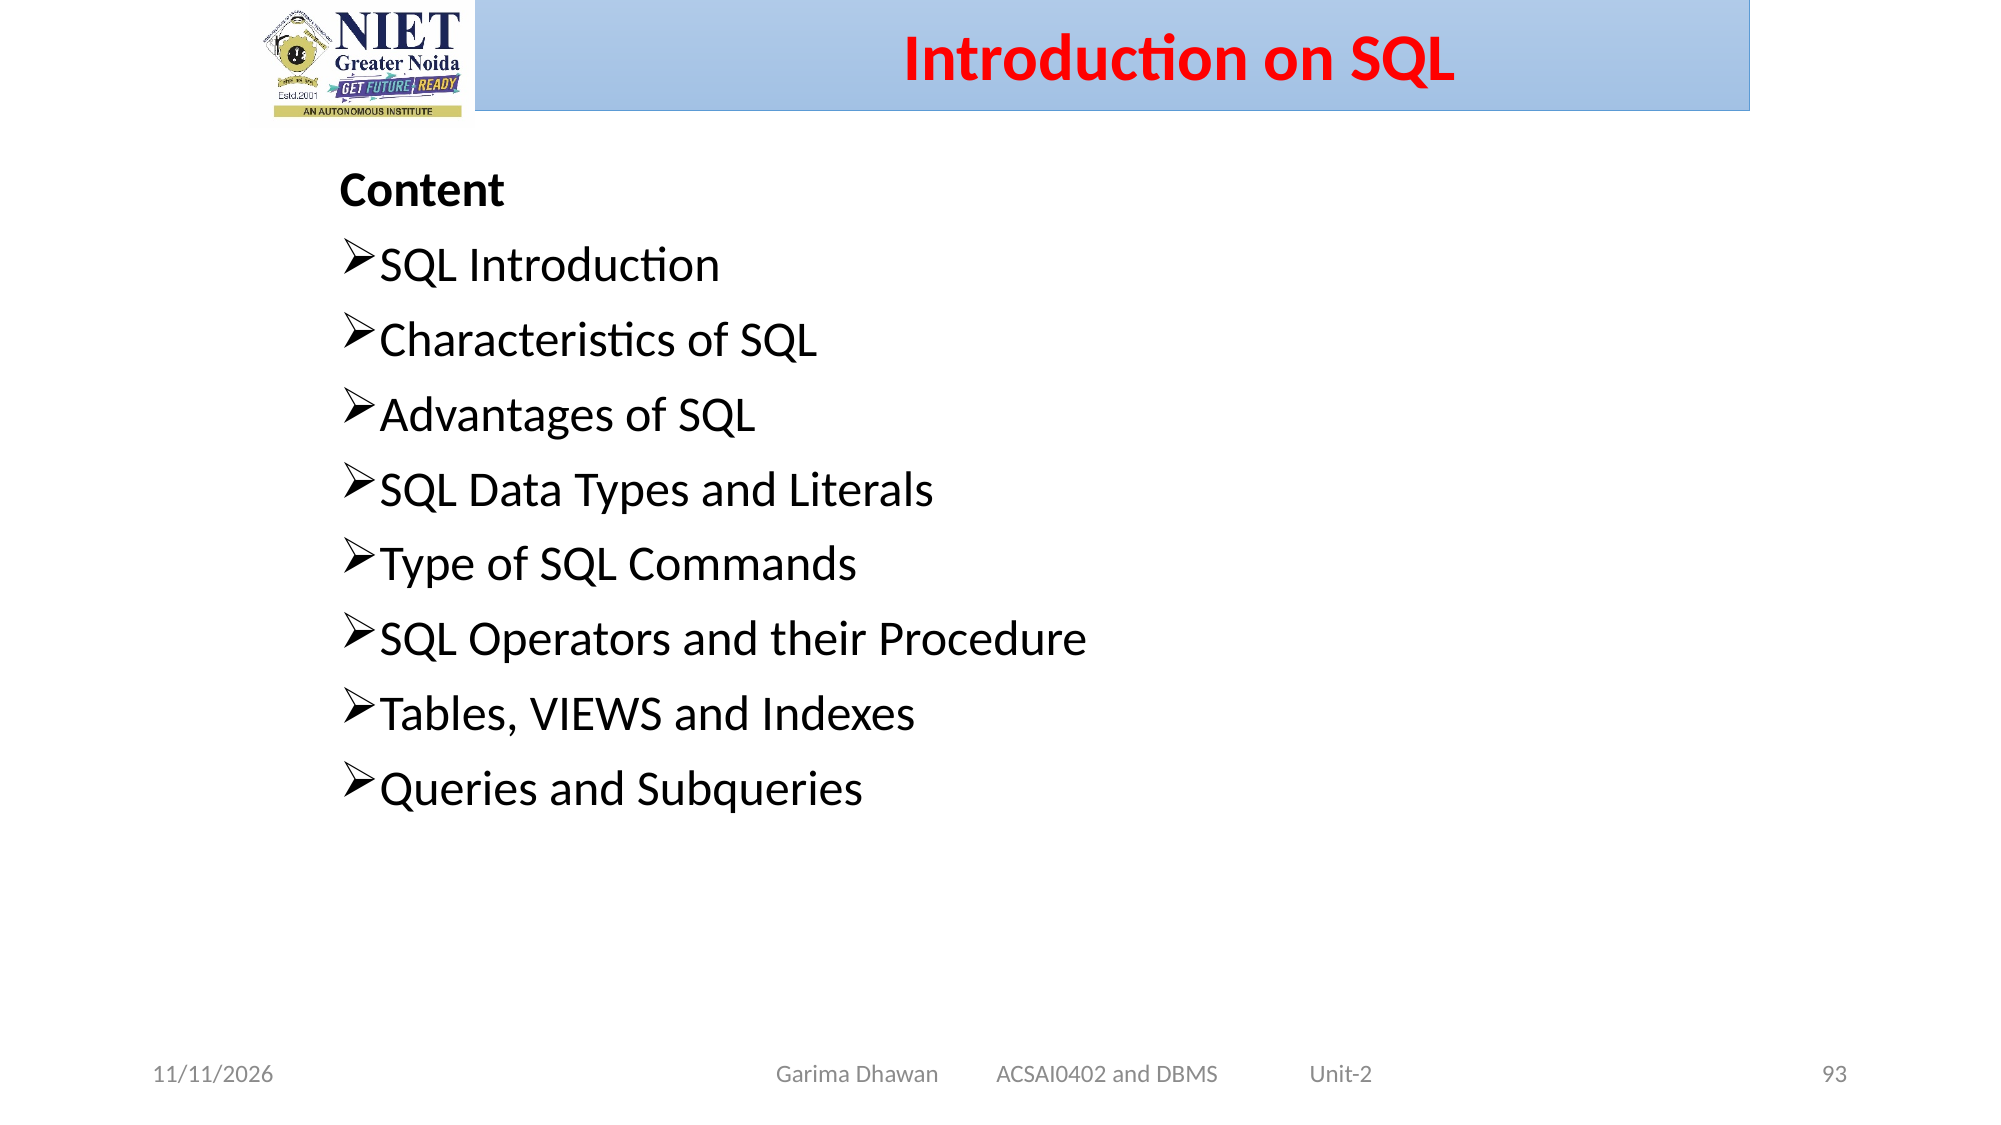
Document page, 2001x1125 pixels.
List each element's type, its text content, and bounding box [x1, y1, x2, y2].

text_box Introduction on SQL [475, 0, 1750, 111]
slide_number 93 [1412, 1042, 1863, 1103]
list Content SQL Introduction Characteristics of SQL Advantages of SQL SQL Data Types and Literals Type of SQL Commands SQL Operators and their Procedure Tables, VIEWS and Indexes Queries and Subqueries [324, 156, 1675, 1019]
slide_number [137, 1042, 588, 1103]
footer Garima Dhawan ACSAI0402 and DBMS Unit-2 [662, 1042, 1412, 1103]
picture [249, 0, 475, 128]
